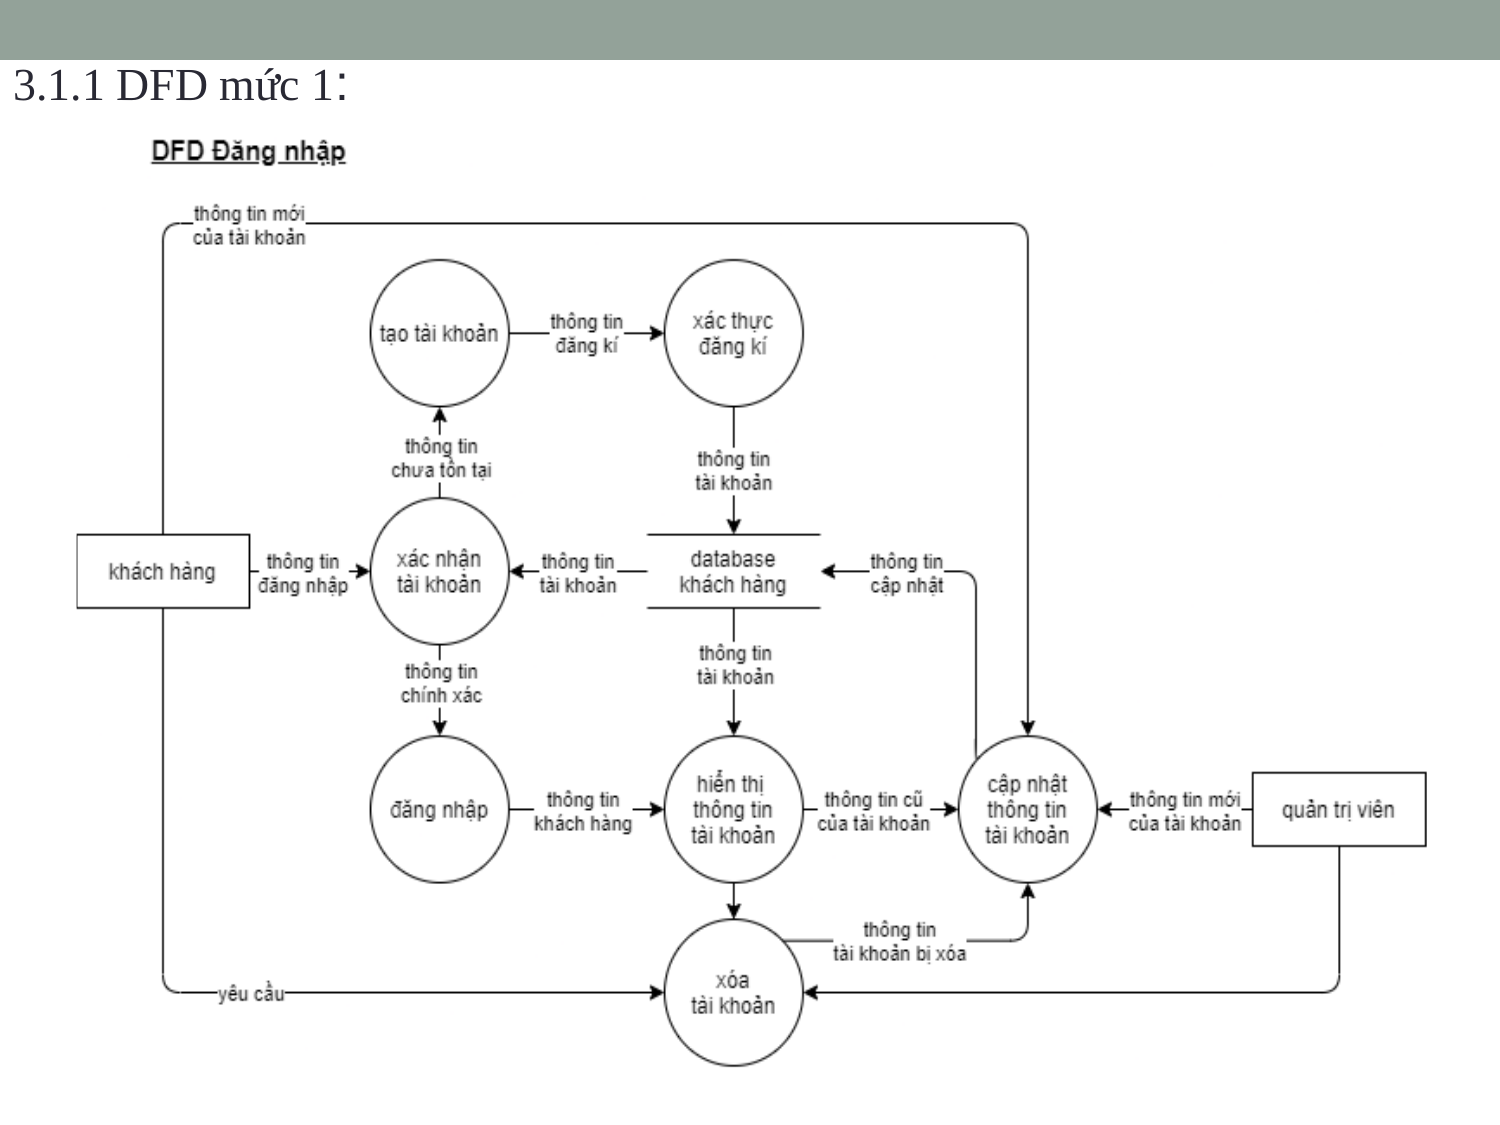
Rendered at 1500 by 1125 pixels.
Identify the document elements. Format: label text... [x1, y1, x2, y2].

list 3.1.1 DFD mức 1: [0, 42, 1321, 992]
picture [76, 113, 1427, 1083]
